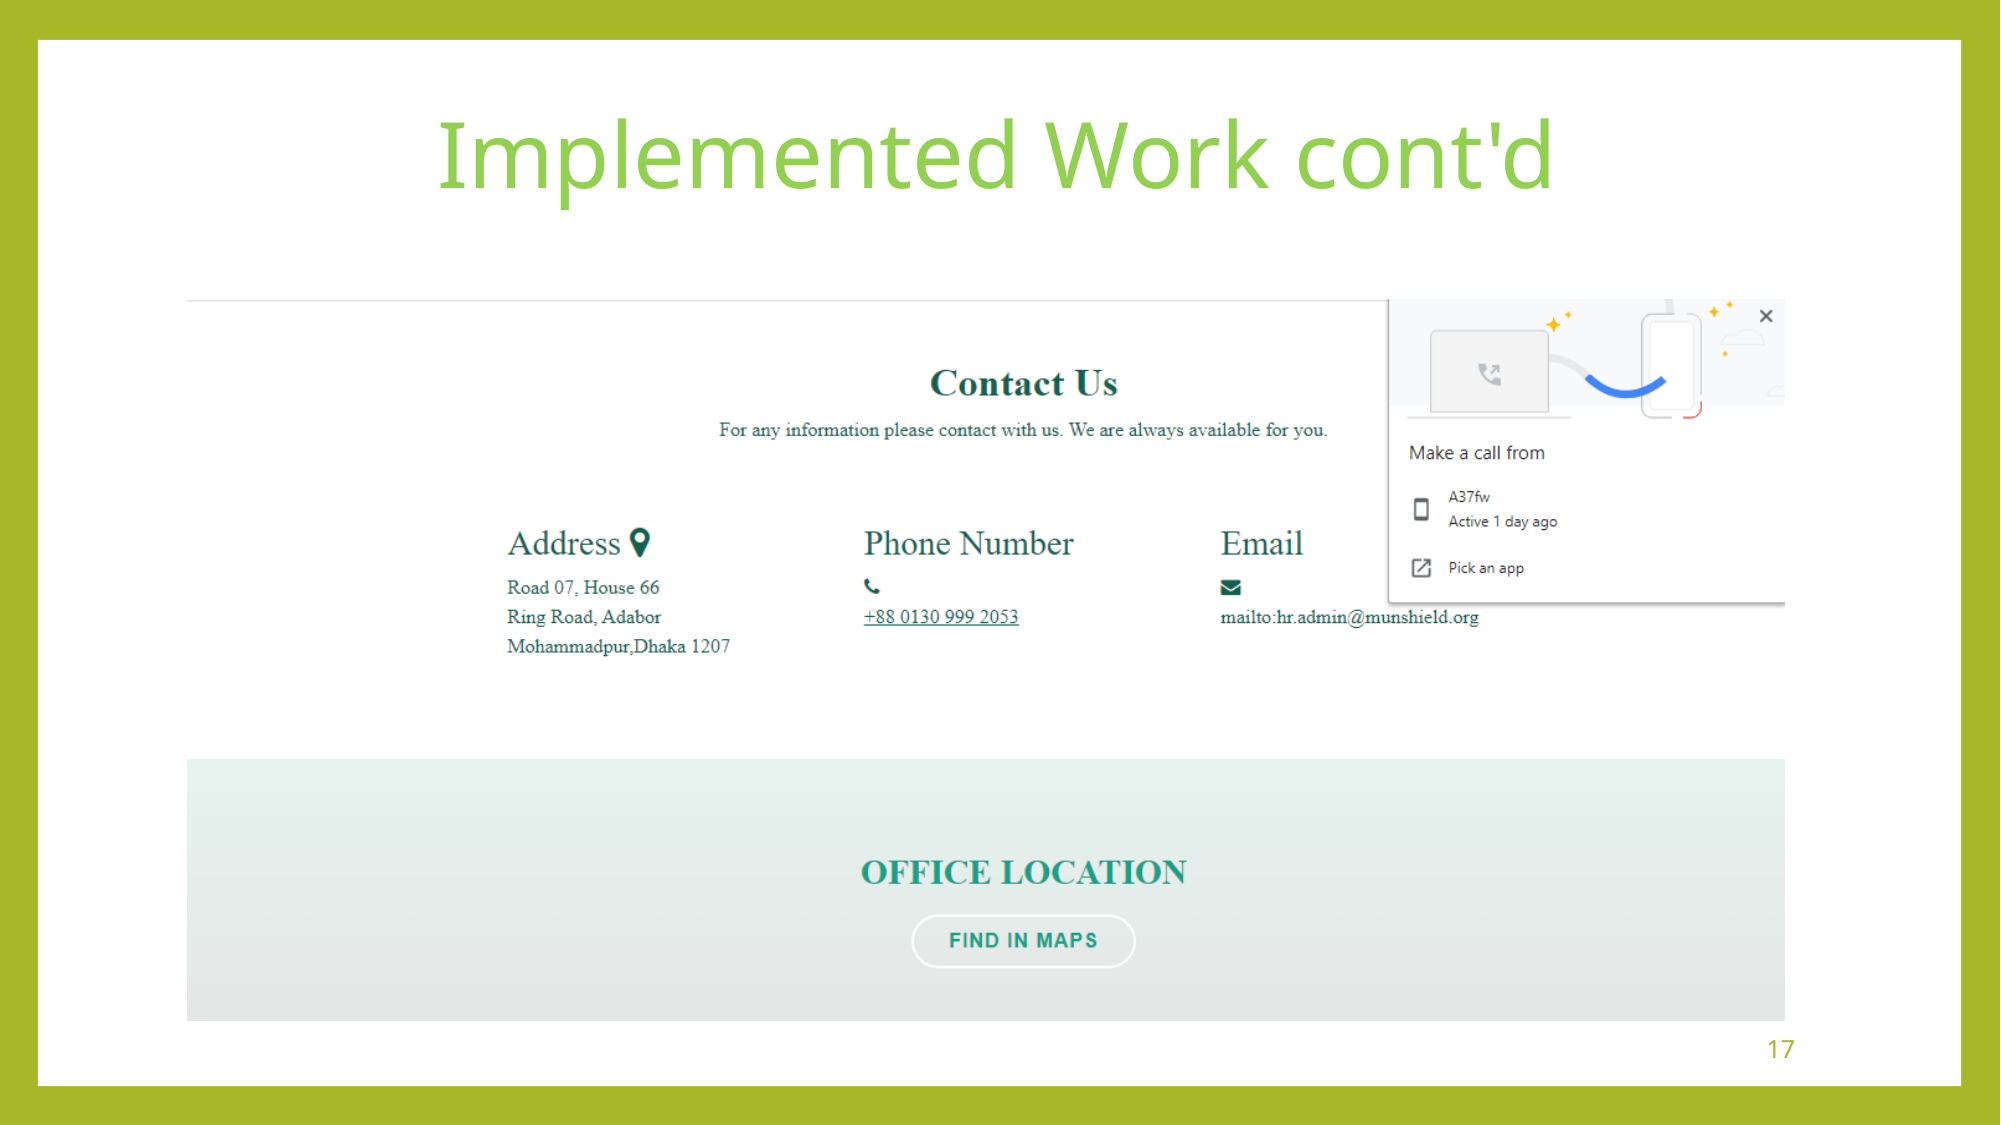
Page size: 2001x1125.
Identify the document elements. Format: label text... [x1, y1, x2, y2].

slide_number 17 [1530, 1020, 1811, 1081]
title Implemented Work cont'd [187, 96, 1808, 222]
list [187, 299, 1785, 1022]
